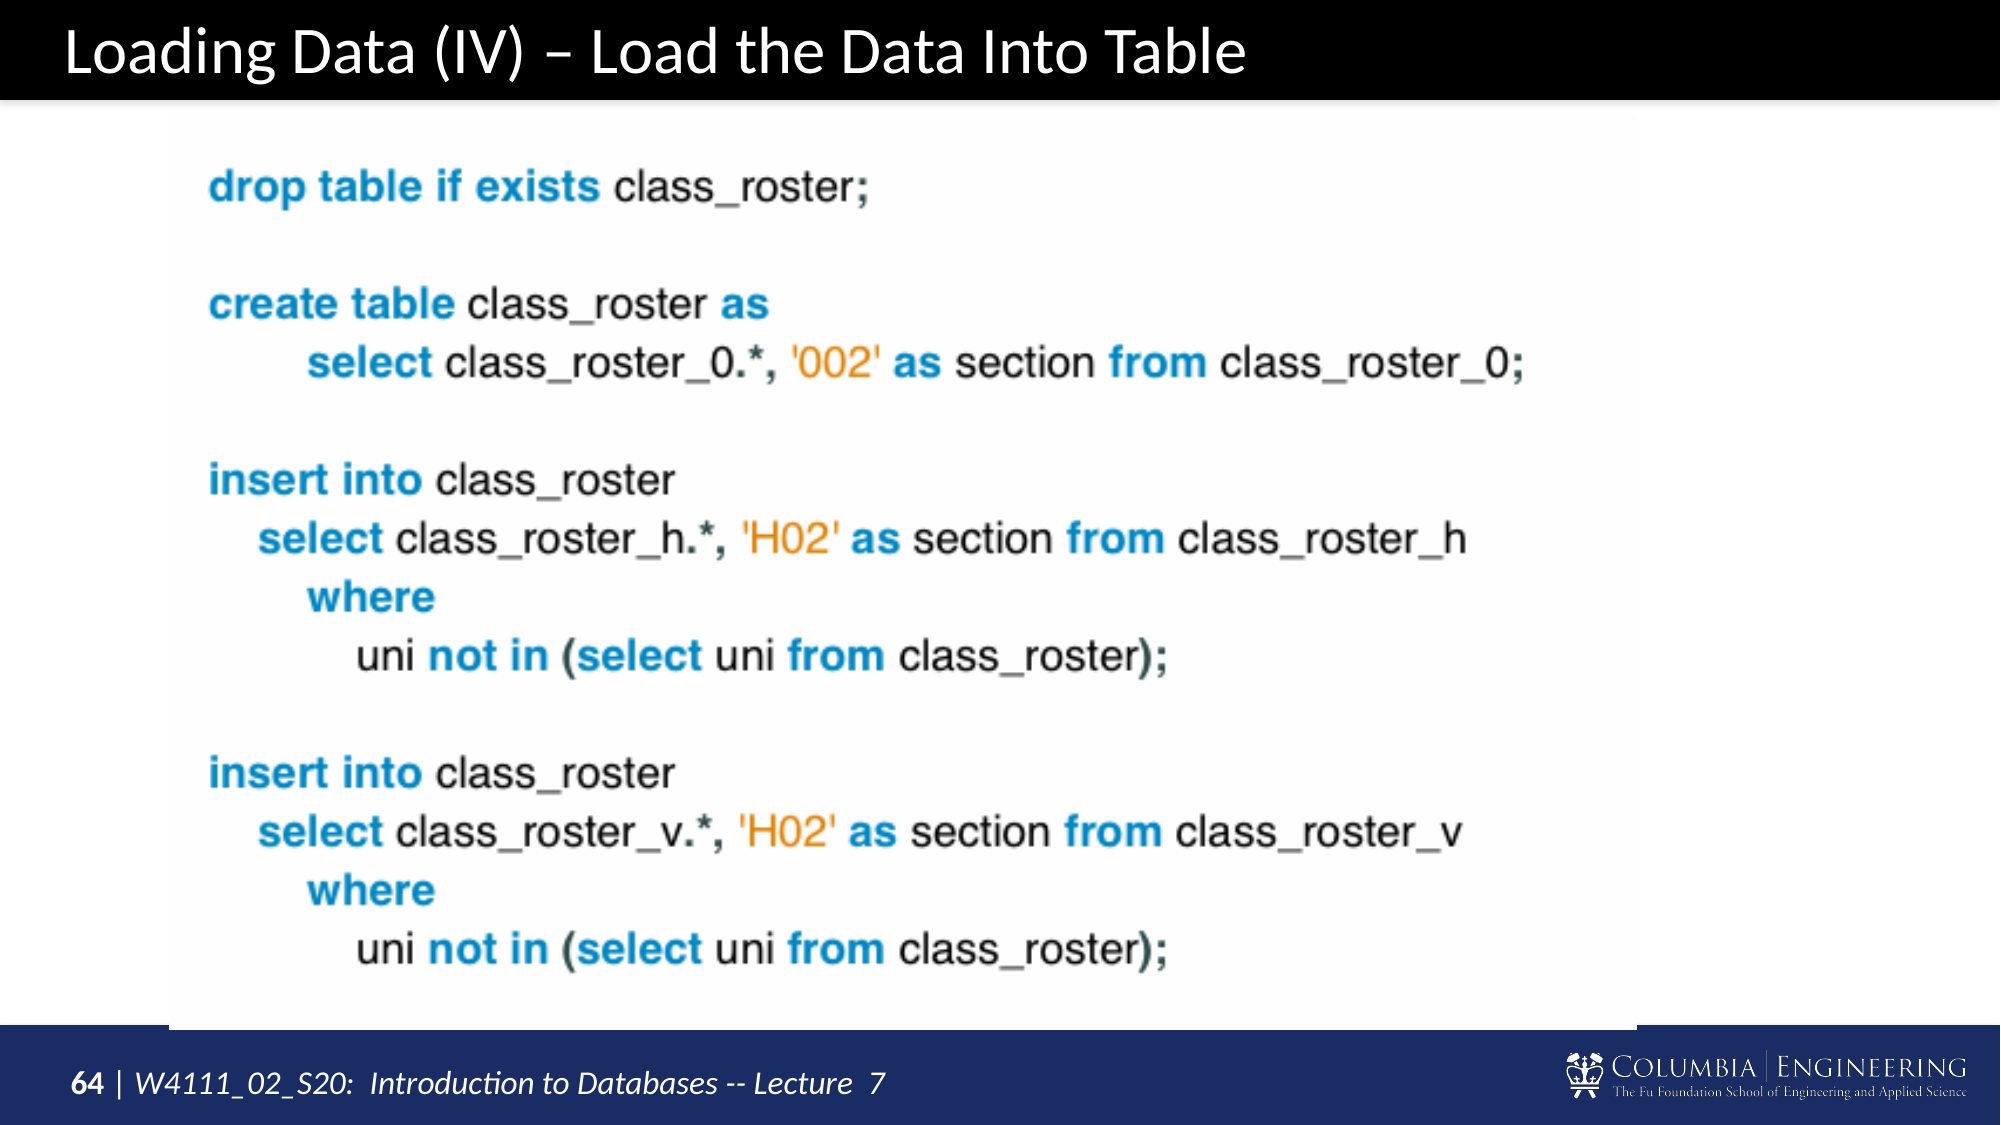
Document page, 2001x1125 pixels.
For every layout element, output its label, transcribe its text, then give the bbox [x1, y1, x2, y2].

picture [169, 115, 1637, 1030]
text_box [0, 0, 2000, 100]
text_box 64 | W4111_02_S20: Introduction to Databases -- Lecture 7 [55, 1027, 1540, 1109]
picture [1566, 1050, 1967, 1100]
text_box [0, 1025, 2000, 1125]
text_box Loading Data (IV) – Load the Data Into Table [50, 0, 1898, 95]
